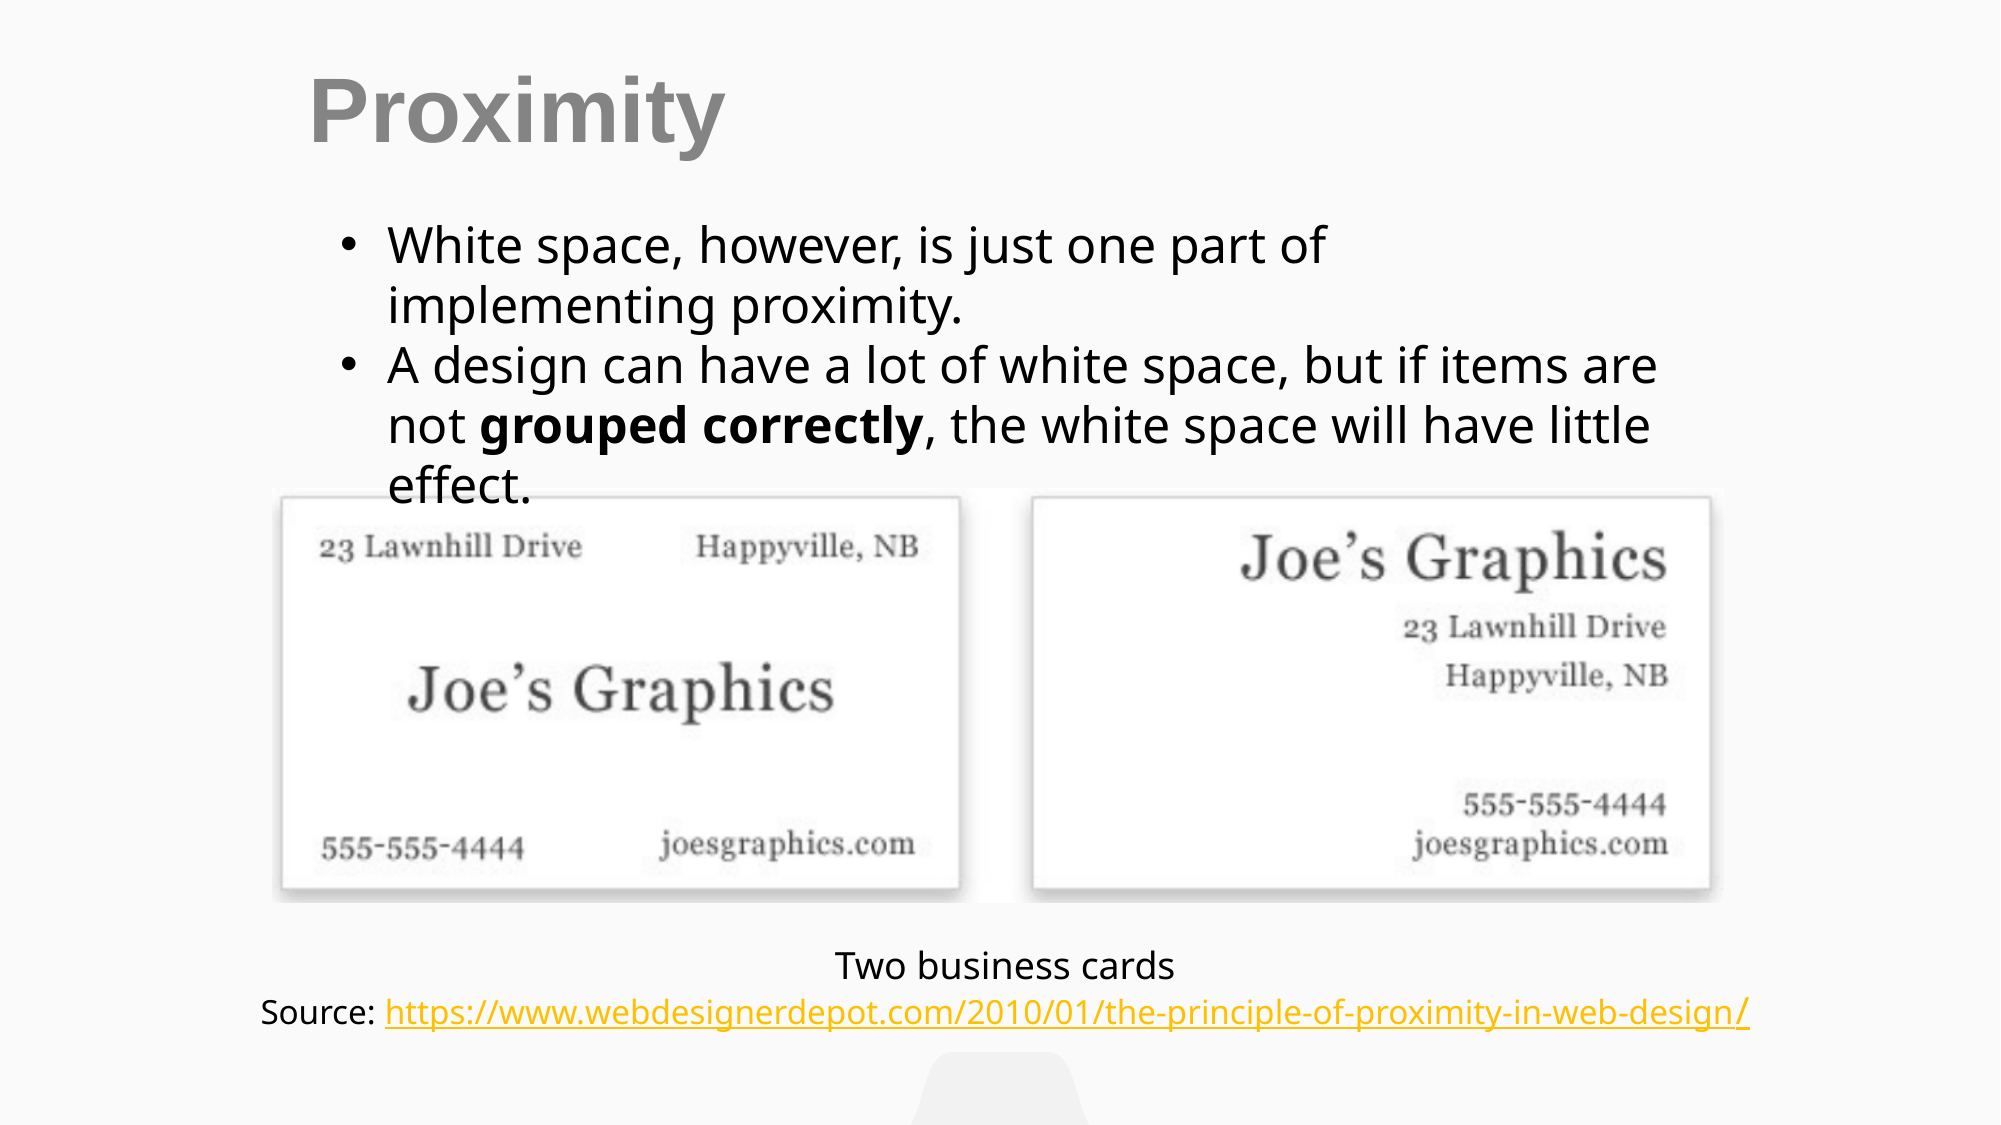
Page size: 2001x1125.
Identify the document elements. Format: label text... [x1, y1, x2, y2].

text_box Proximity [294, 43, 742, 169]
picture [272, 488, 1724, 903]
text_box Two business cards Source: https://www.webdesignerdepot.com/2010/01/the-principle-of-proximity-in-web-design/ [245, 934, 1765, 1046]
text_box White space, however, is just one part of implementing proximity. A design can have a lot of white space, but if items are not grouped correctly, the white space will have little effect. [325, 205, 1686, 488]
